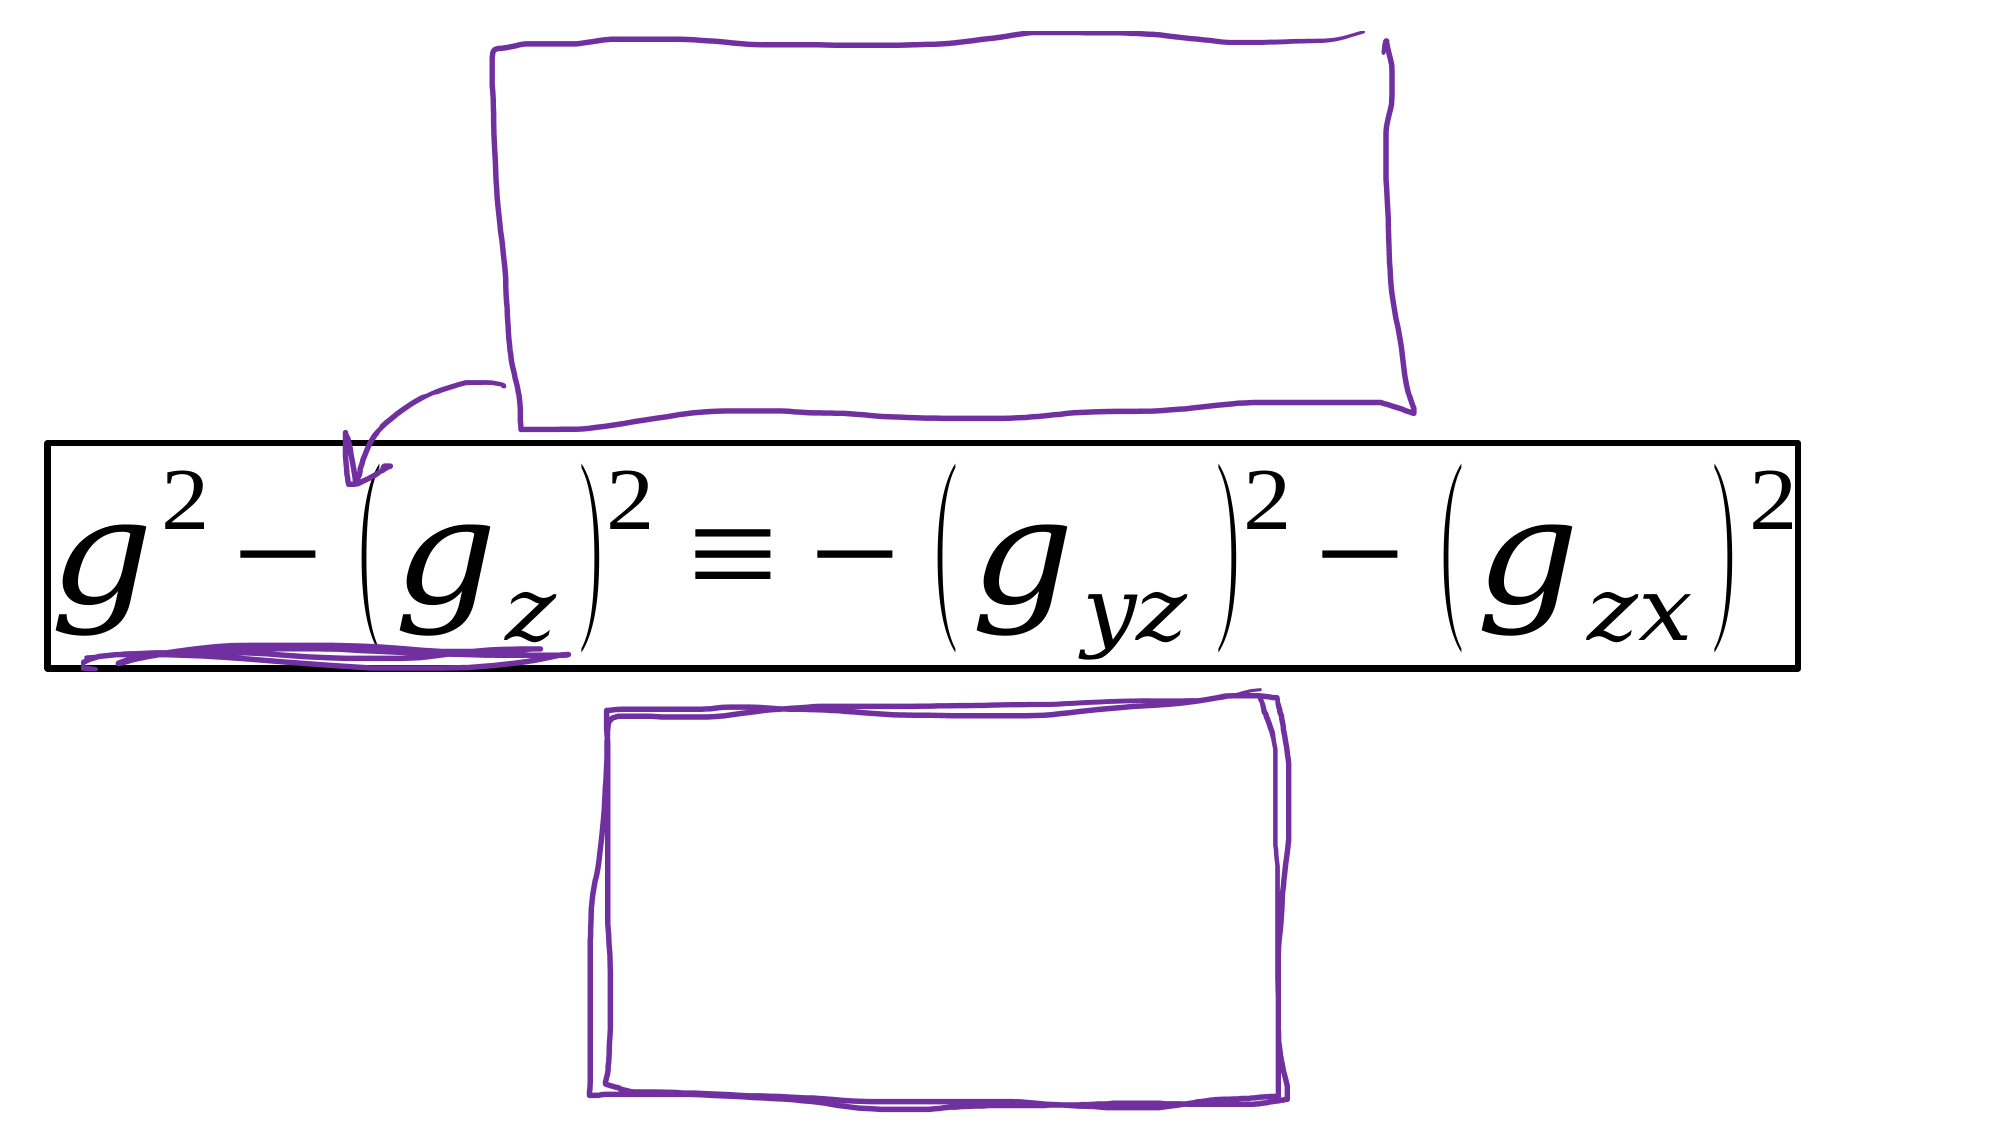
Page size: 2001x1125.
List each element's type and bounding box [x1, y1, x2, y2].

picture [81, 31, 1425, 1121]
